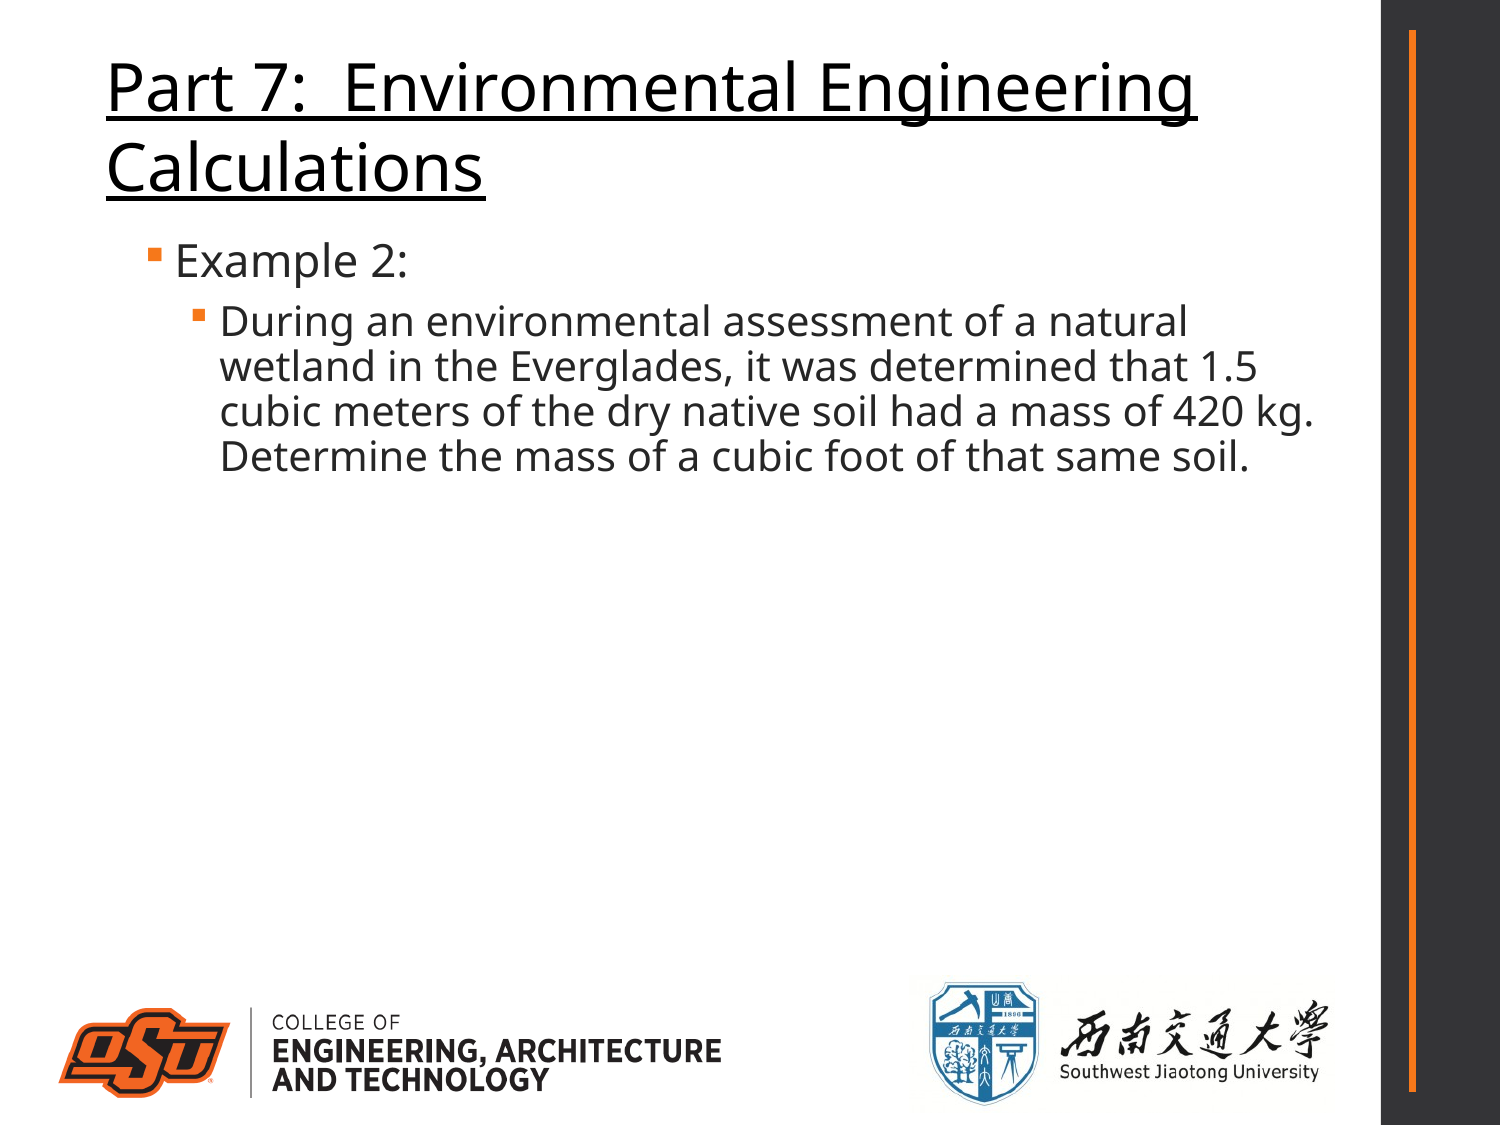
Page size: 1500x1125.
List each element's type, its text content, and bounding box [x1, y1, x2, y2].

picture [49, 1000, 726, 1117]
picture [909, 974, 1335, 1113]
list Example 2: During an environmental assessment of a natural wetland in the Everglades, it was determined that 1.5 cubic meters of the dry native soil had a mass of 420 kg. Determine the mass of a cubic foot of that same soil. [84, 230, 1350, 926]
text_box Part 7: Environmental Engineering Calculations [90, 37, 1370, 345]
